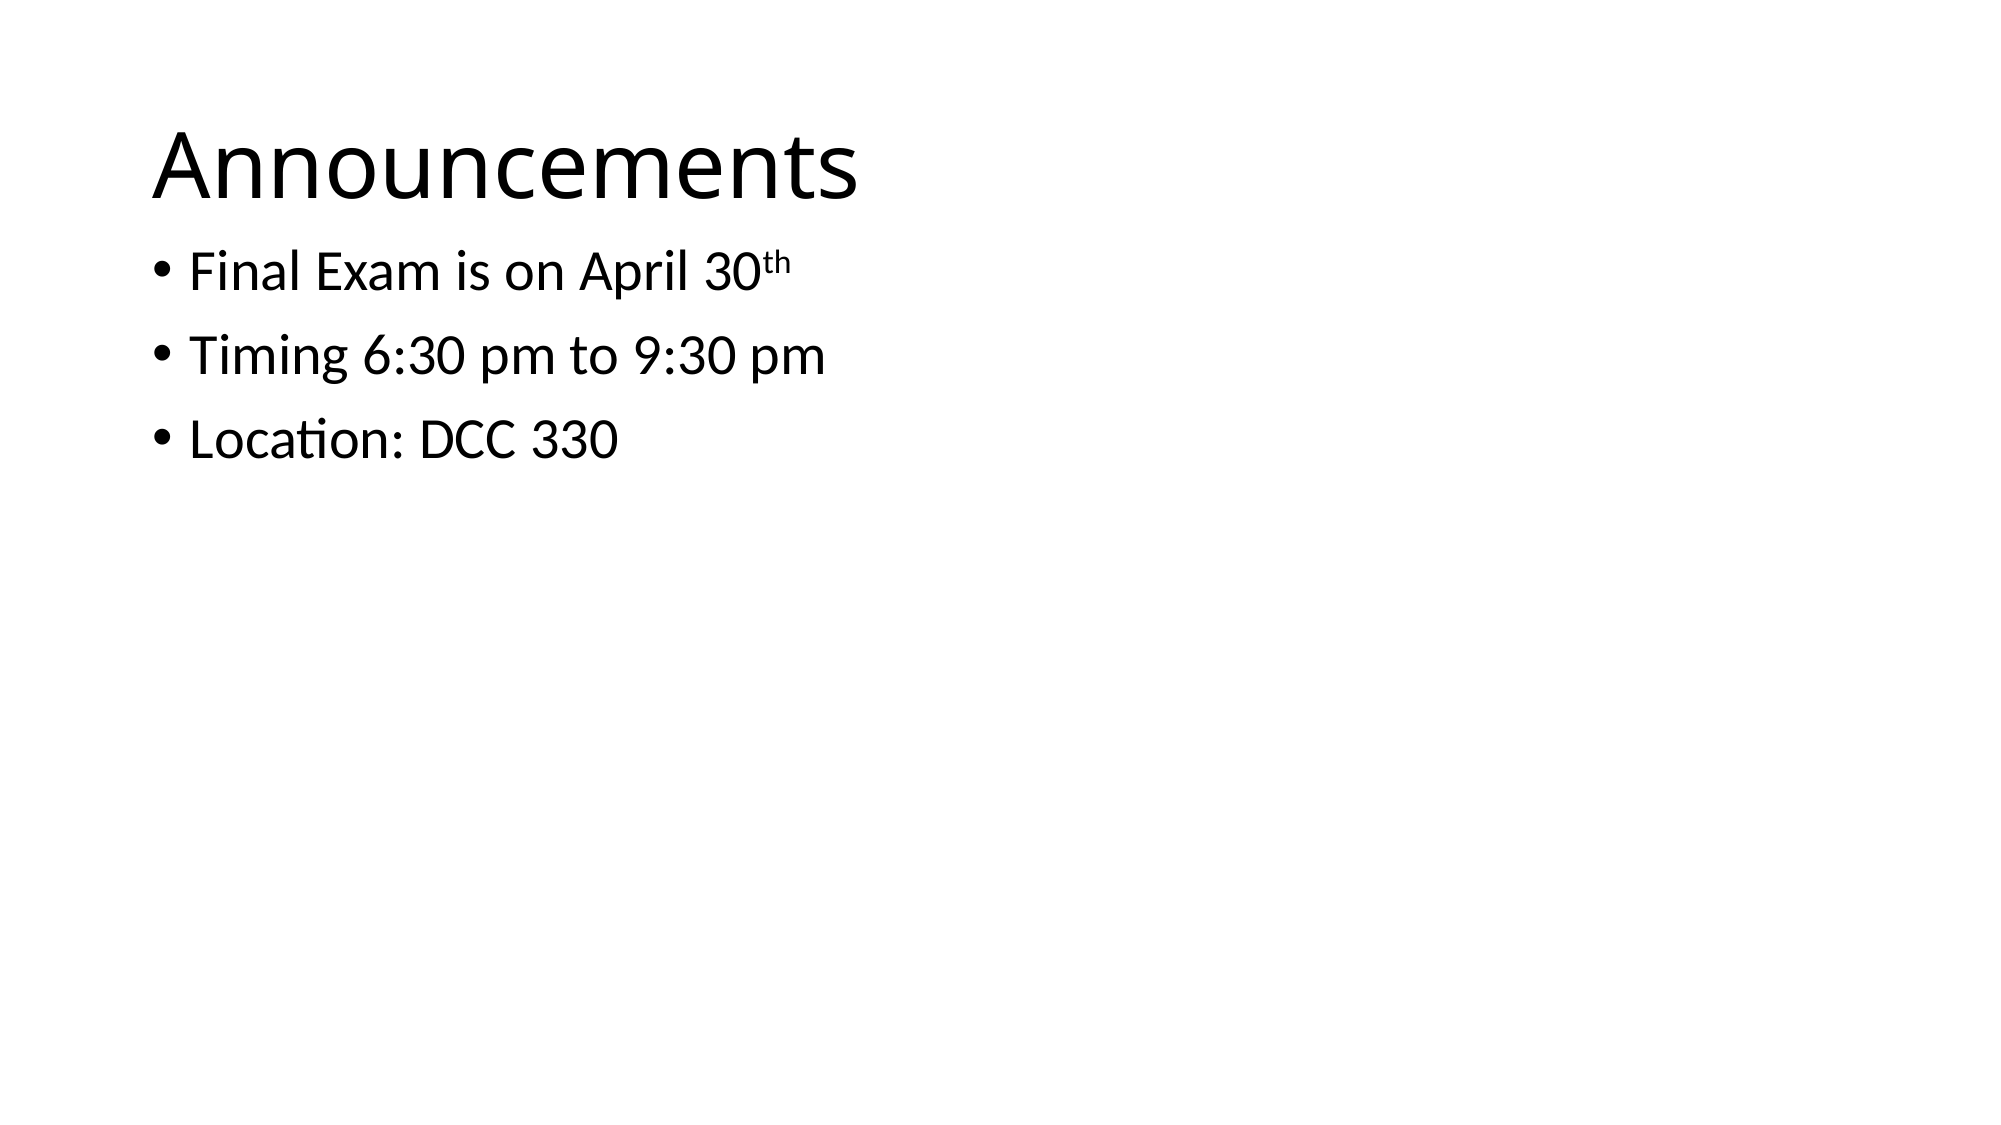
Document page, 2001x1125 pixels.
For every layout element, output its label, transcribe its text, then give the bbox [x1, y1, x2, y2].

list Final Exam is on April 30th Timing 6:30 pm to 9:30 pm Location: DCC 330 [137, 232, 1863, 1014]
title Announcements [137, 59, 1863, 232]
